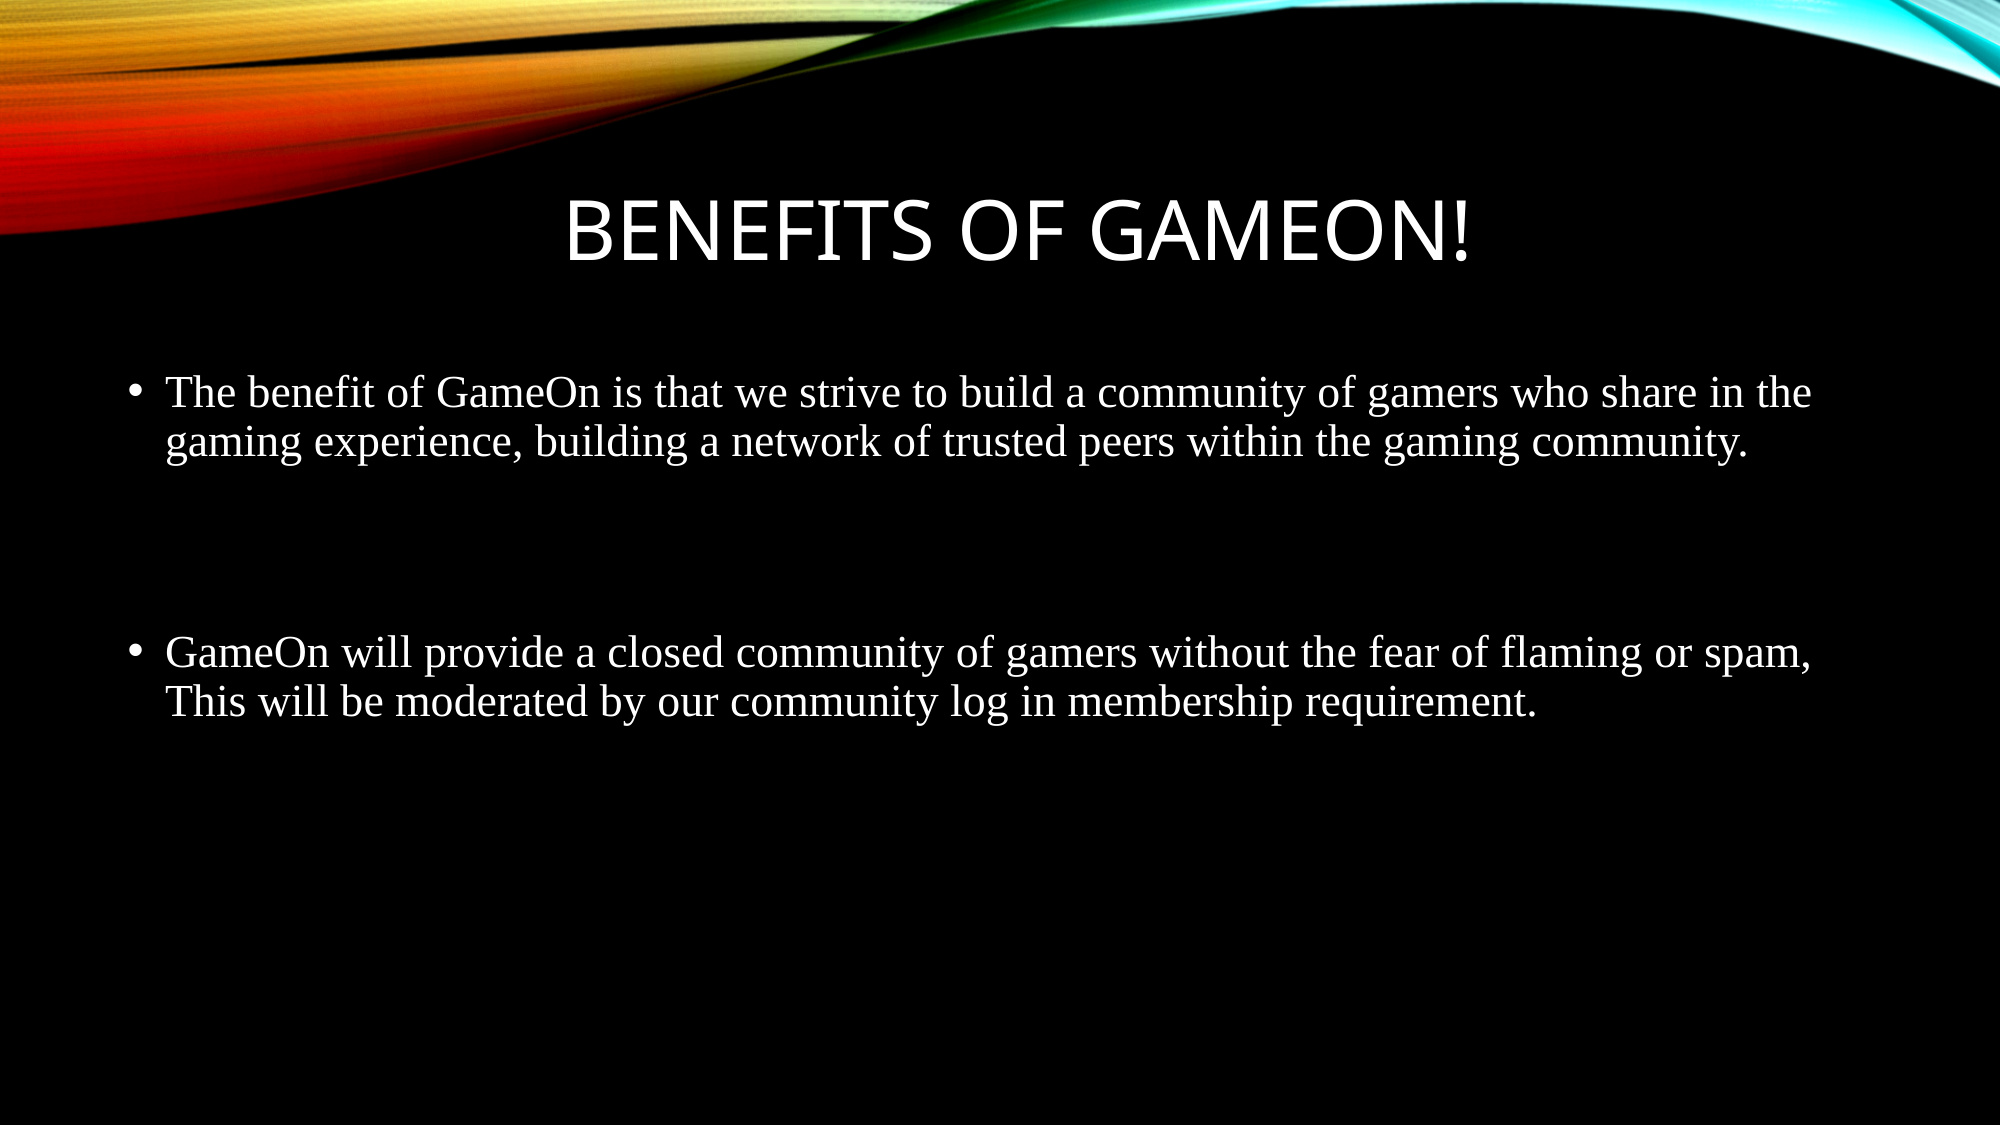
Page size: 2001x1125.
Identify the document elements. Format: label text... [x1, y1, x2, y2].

title Benefits of GameOn! [76, 127, 1489, 340]
picture [0, 0, 2000, 237]
list The benefit of GameOn is that we strive to build a community of gamers who share in the gaming experience, building a network of trusted peers within the gaming community. GameOn will provide a closed community of gamers without the fear of flaming or spam, This will be moderated by our community log in membership requirement. [112, 360, 1888, 1021]
